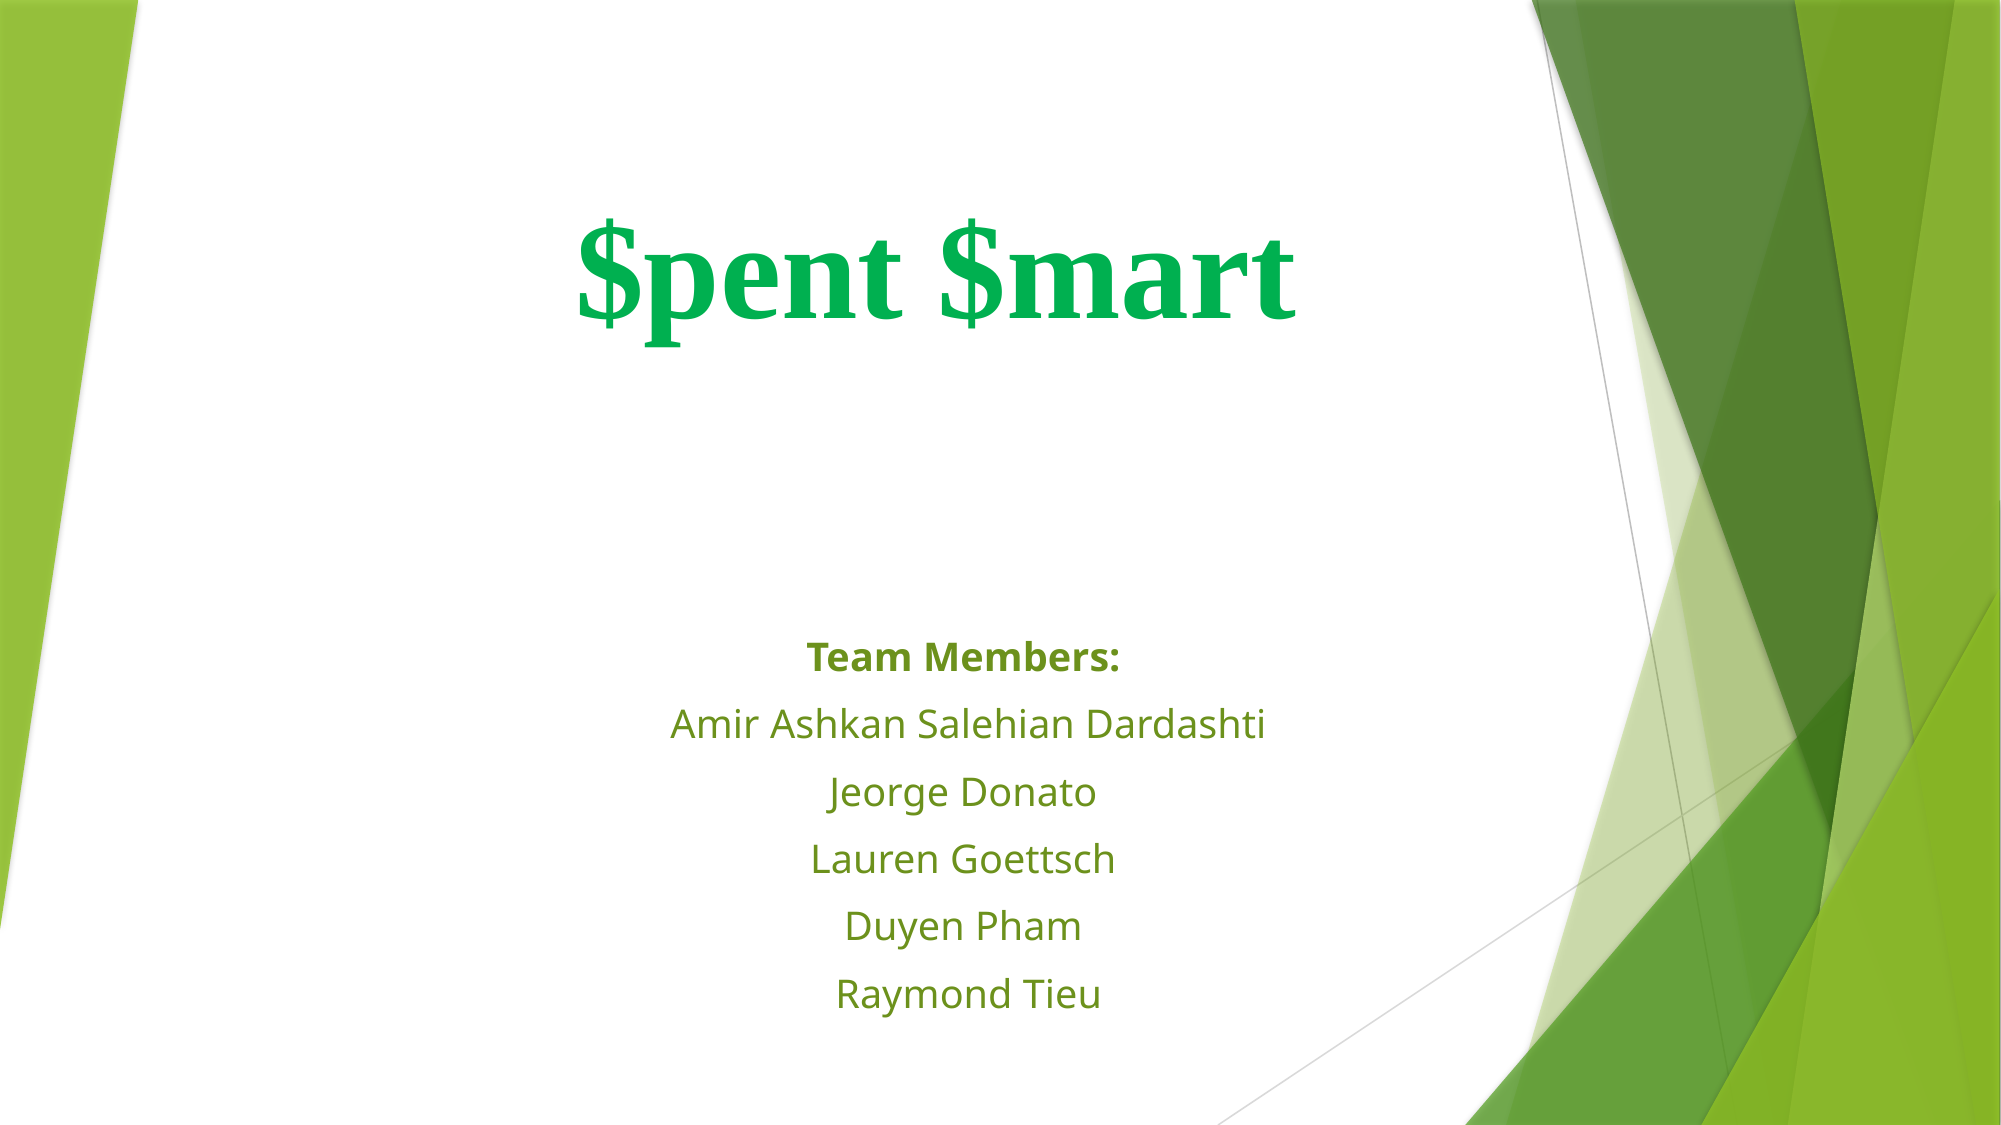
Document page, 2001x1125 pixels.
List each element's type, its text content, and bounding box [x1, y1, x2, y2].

subtitle Team Members: Amir Ashkan Salehian Dardashti Jeorge Donato Lauren Goettsch Duyen Pham Raymond Tieu [192, 624, 1746, 1024]
title $pent $mart [59, 26, 1813, 354]
